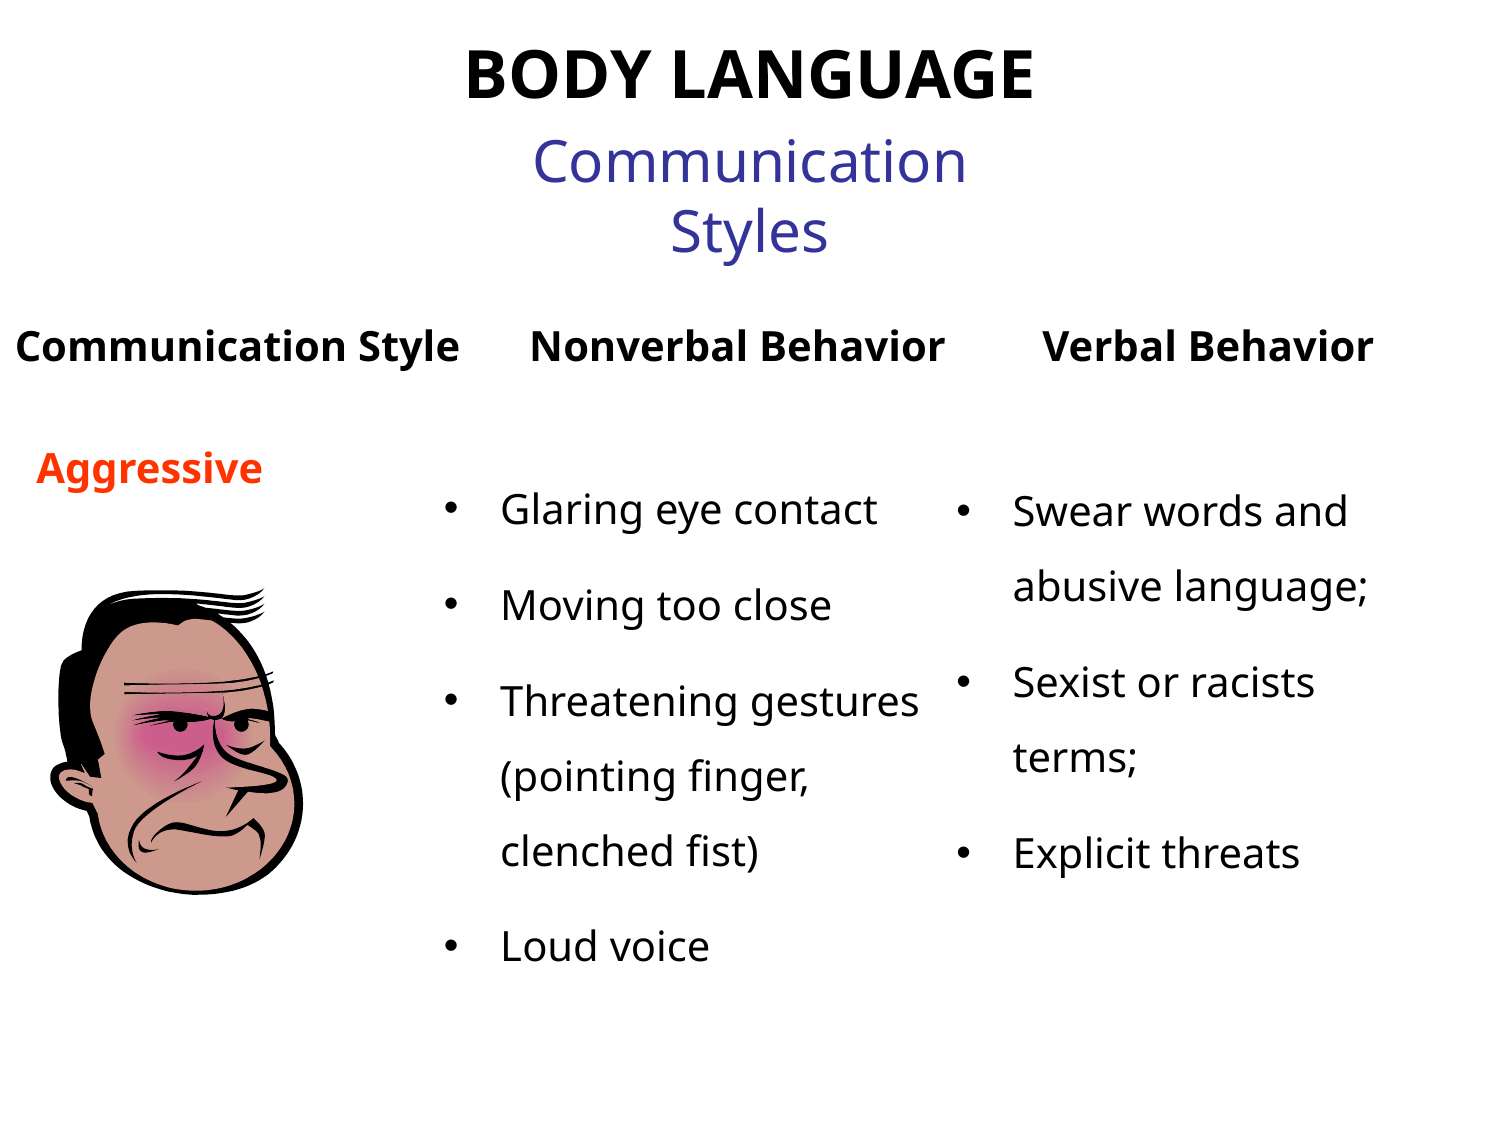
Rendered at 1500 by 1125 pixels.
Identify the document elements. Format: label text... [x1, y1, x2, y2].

text_box Aggressive [0, 449, 338, 500]
text_box Communication Styles [431, 120, 1069, 270]
text_box Glaring eye contact Moving too close Threatening gestures (pointing finger, clenched fist) Loud voice [429, 450, 942, 978]
picture [45, 582, 304, 896]
text_box Swear words and abusive language; Sexist or racists terms; Explicit threats [941, 452, 1454, 885]
text_box Communication Style Nonverbal Behavior Verbal Behavior [0, 312, 1500, 449]
text_box BODY LANGUAGE [356, 24, 1144, 120]
